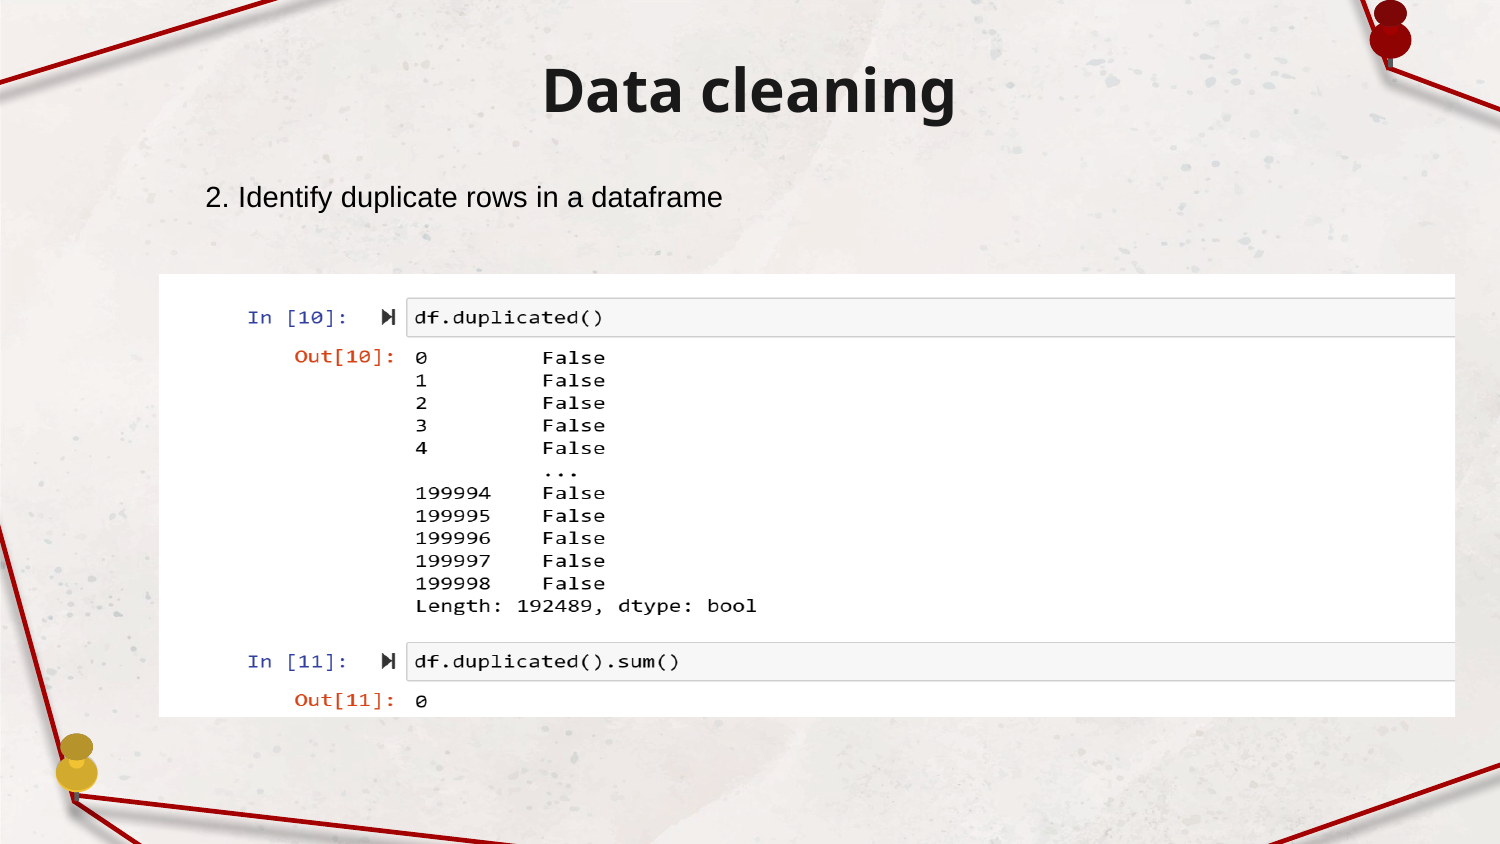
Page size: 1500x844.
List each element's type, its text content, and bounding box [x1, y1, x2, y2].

text_box 2. Identify duplicate rows in a dataframe [190, 170, 1333, 221]
title Data cleaning [117, 37, 1383, 132]
picture [158, 274, 1456, 717]
